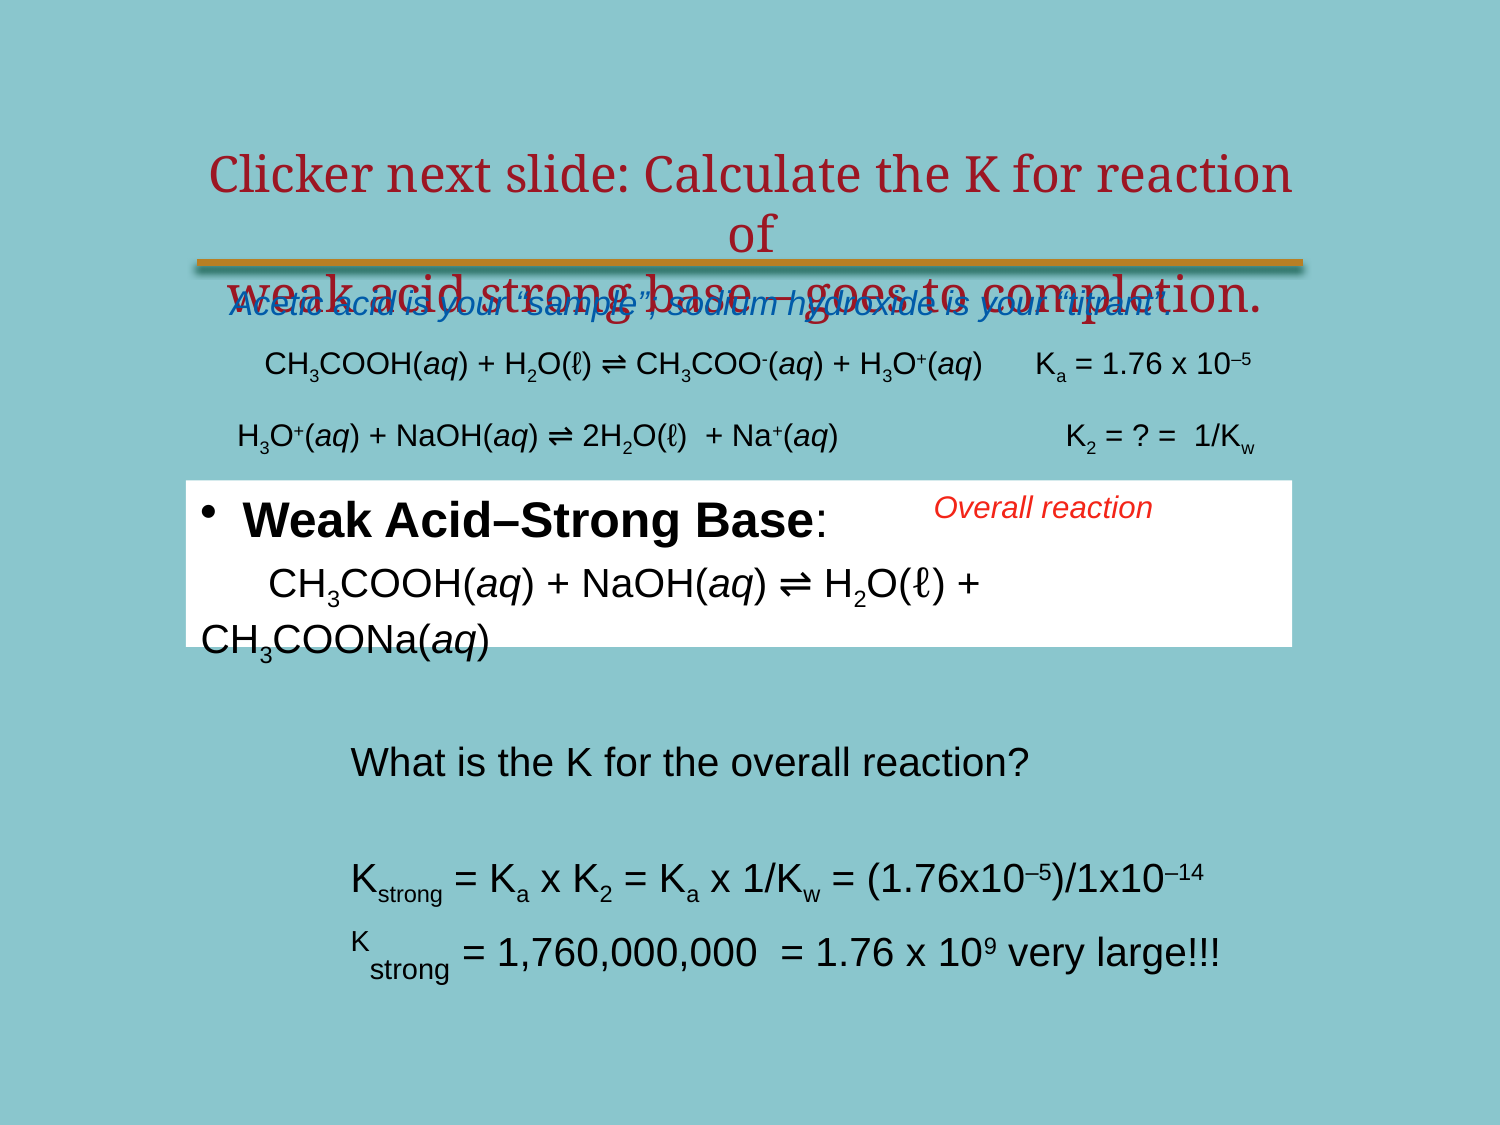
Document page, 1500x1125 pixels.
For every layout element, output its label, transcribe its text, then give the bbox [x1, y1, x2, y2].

text_box CH3COOH(aq) + H2O(ℓ) ⇌ CH3COO-(aq) + H3O+(aq) Ka = 1.76 x 10–5 [249, 335, 1267, 394]
text_box Overall reaction [918, 480, 1229, 533]
text_box Clicker next slide: Calculate the K for reaction of weak acid strong base – goes to completion. [188, 135, 1314, 349]
text_box Acetic acid is your “sample”; sodium hydroxide is your “titrant”. [215, 274, 1304, 330]
text_box H3O+(aq) + NaOH(aq) ⇌ 2H2O(ℓ) + Na+(aq) K2 = ? = 1/Kw [222, 408, 1278, 466]
list Weak Acid–Strong Base: CH3COOH(aq) + NaOH(aq) ⇌ H2O(ℓ) + CH3COONa(aq) What is the K for the overall reaction? Kstrong = Ka x K2 = Ka x 1/Kw = (1.76x10–5)/1x10–14 Kstrong = 1,760,000,000 = 1.76 x 109 very large!!! [185, 480, 1293, 647]
